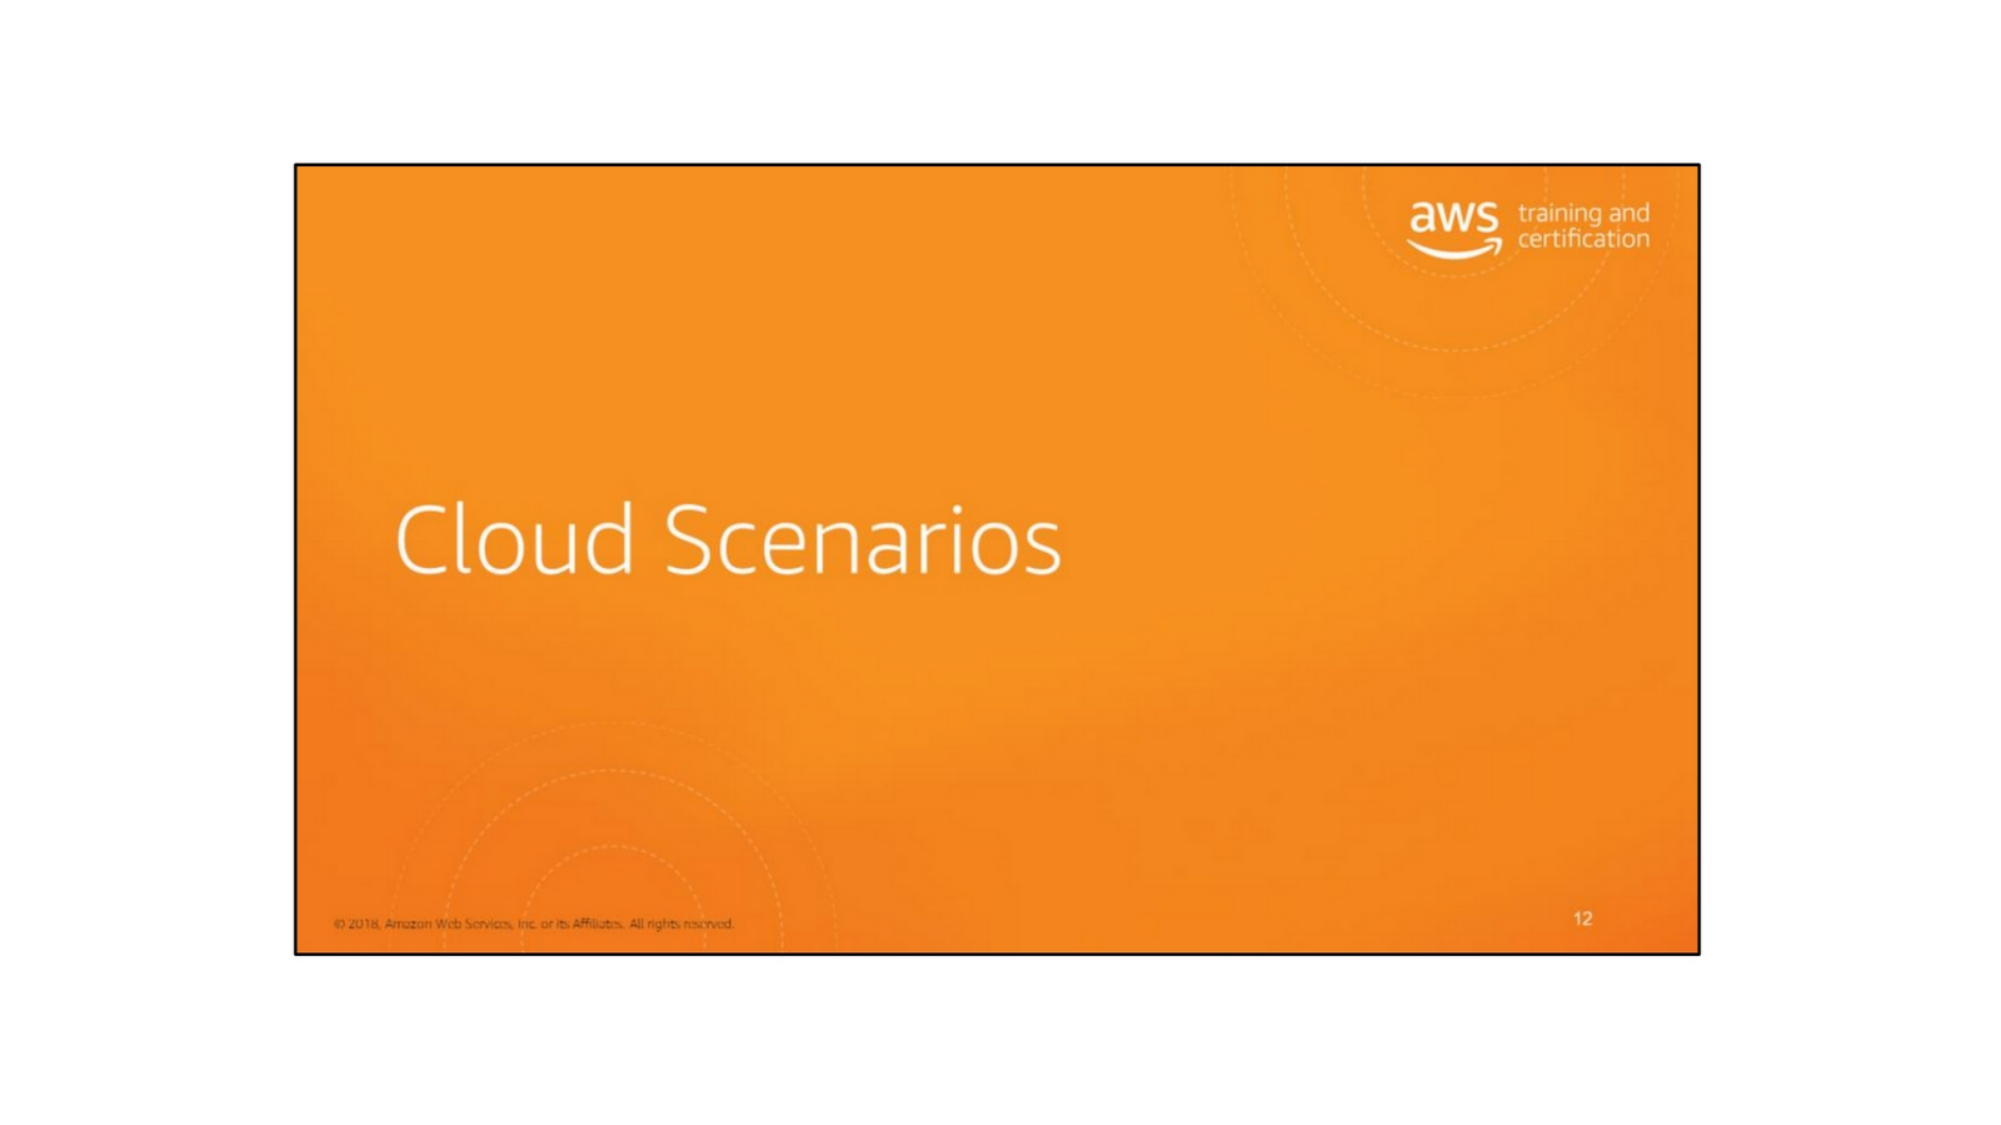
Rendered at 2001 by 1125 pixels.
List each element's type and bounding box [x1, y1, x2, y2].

picture [289, 159, 1711, 966]
